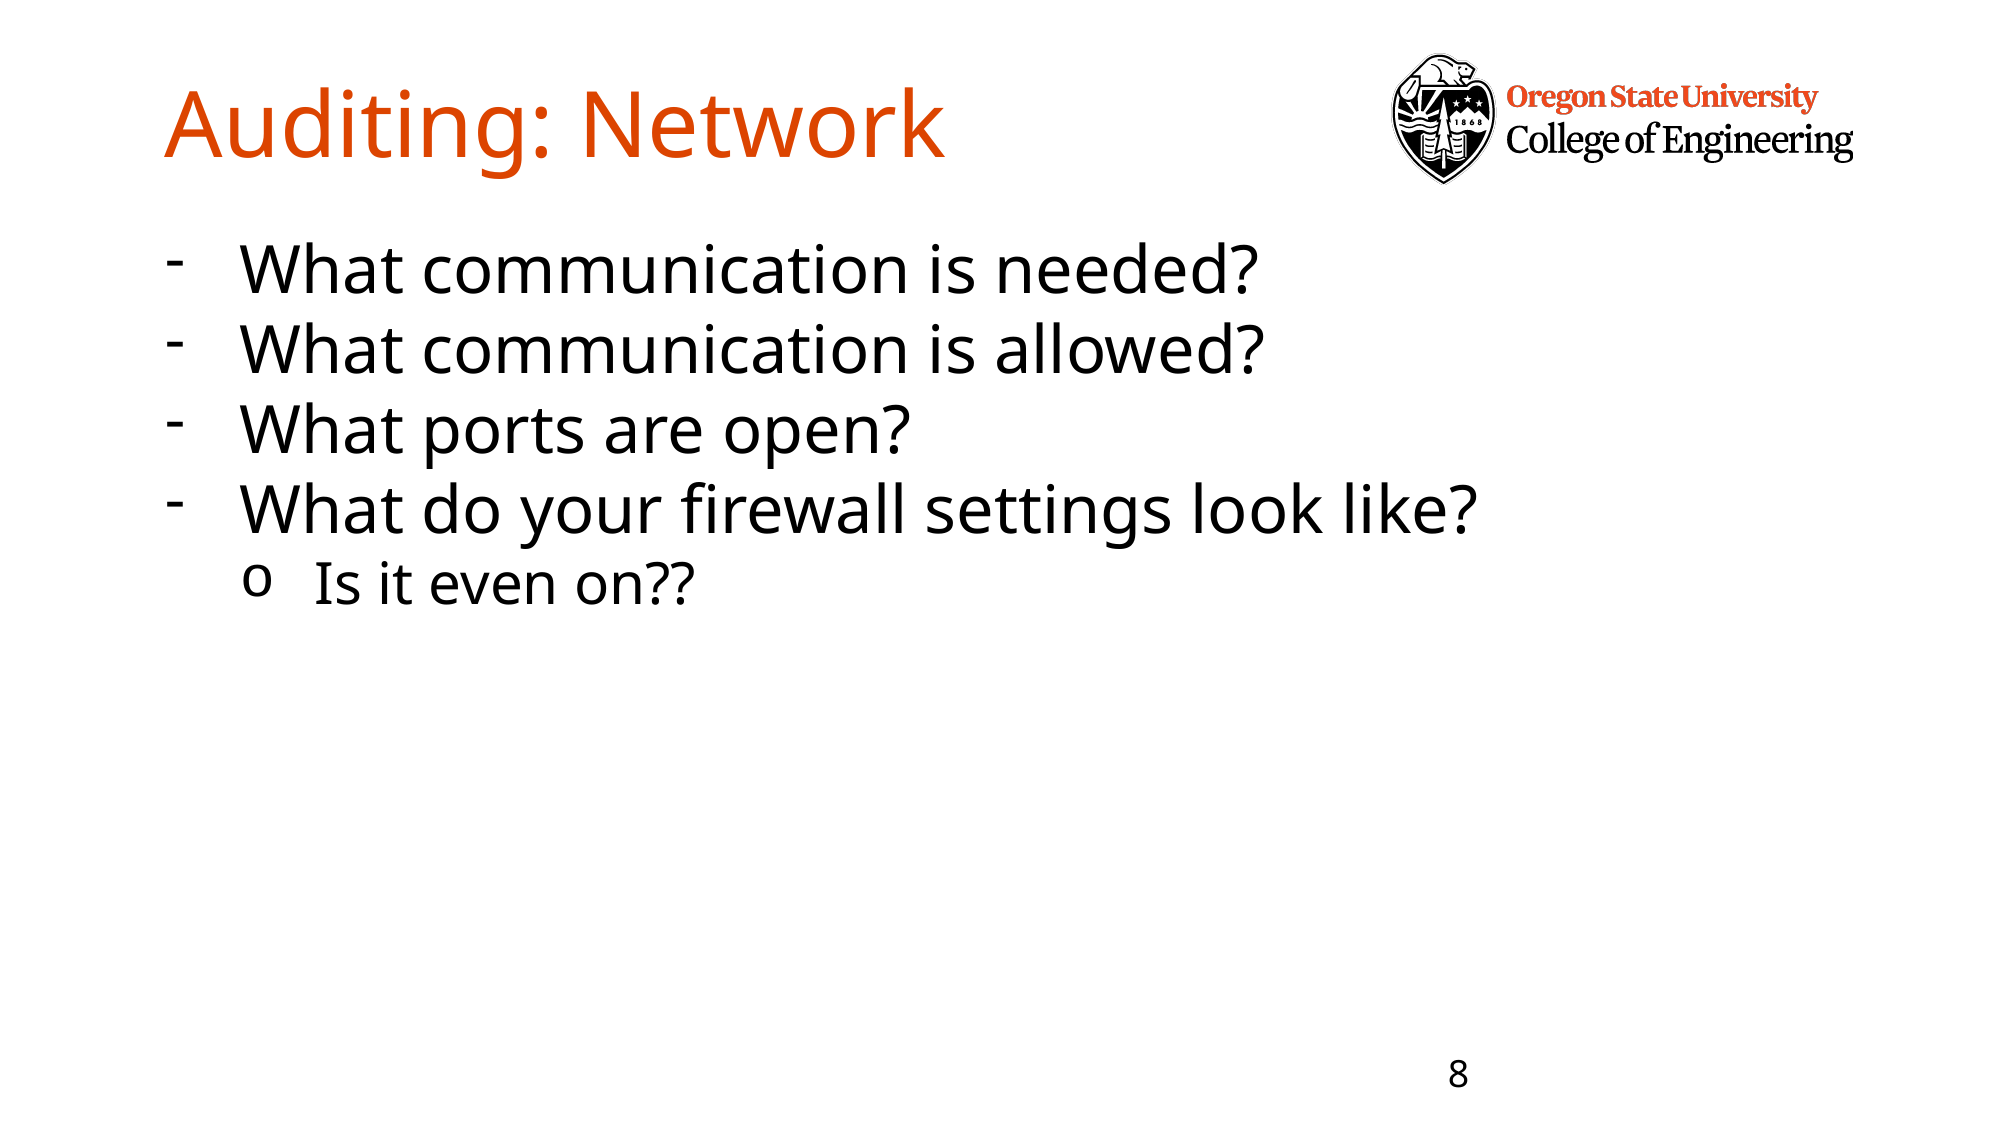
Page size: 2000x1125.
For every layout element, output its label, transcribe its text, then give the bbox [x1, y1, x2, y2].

slide_number 8 [1432, 1042, 1853, 1103]
picture [1391, 53, 1853, 185]
title Auditing: Network [149, 23, 1388, 218]
list What communication is needed? What communication is allowed? What ports are open? What do your firewall settings look like? Is it even on?? [149, 218, 1850, 1005]
